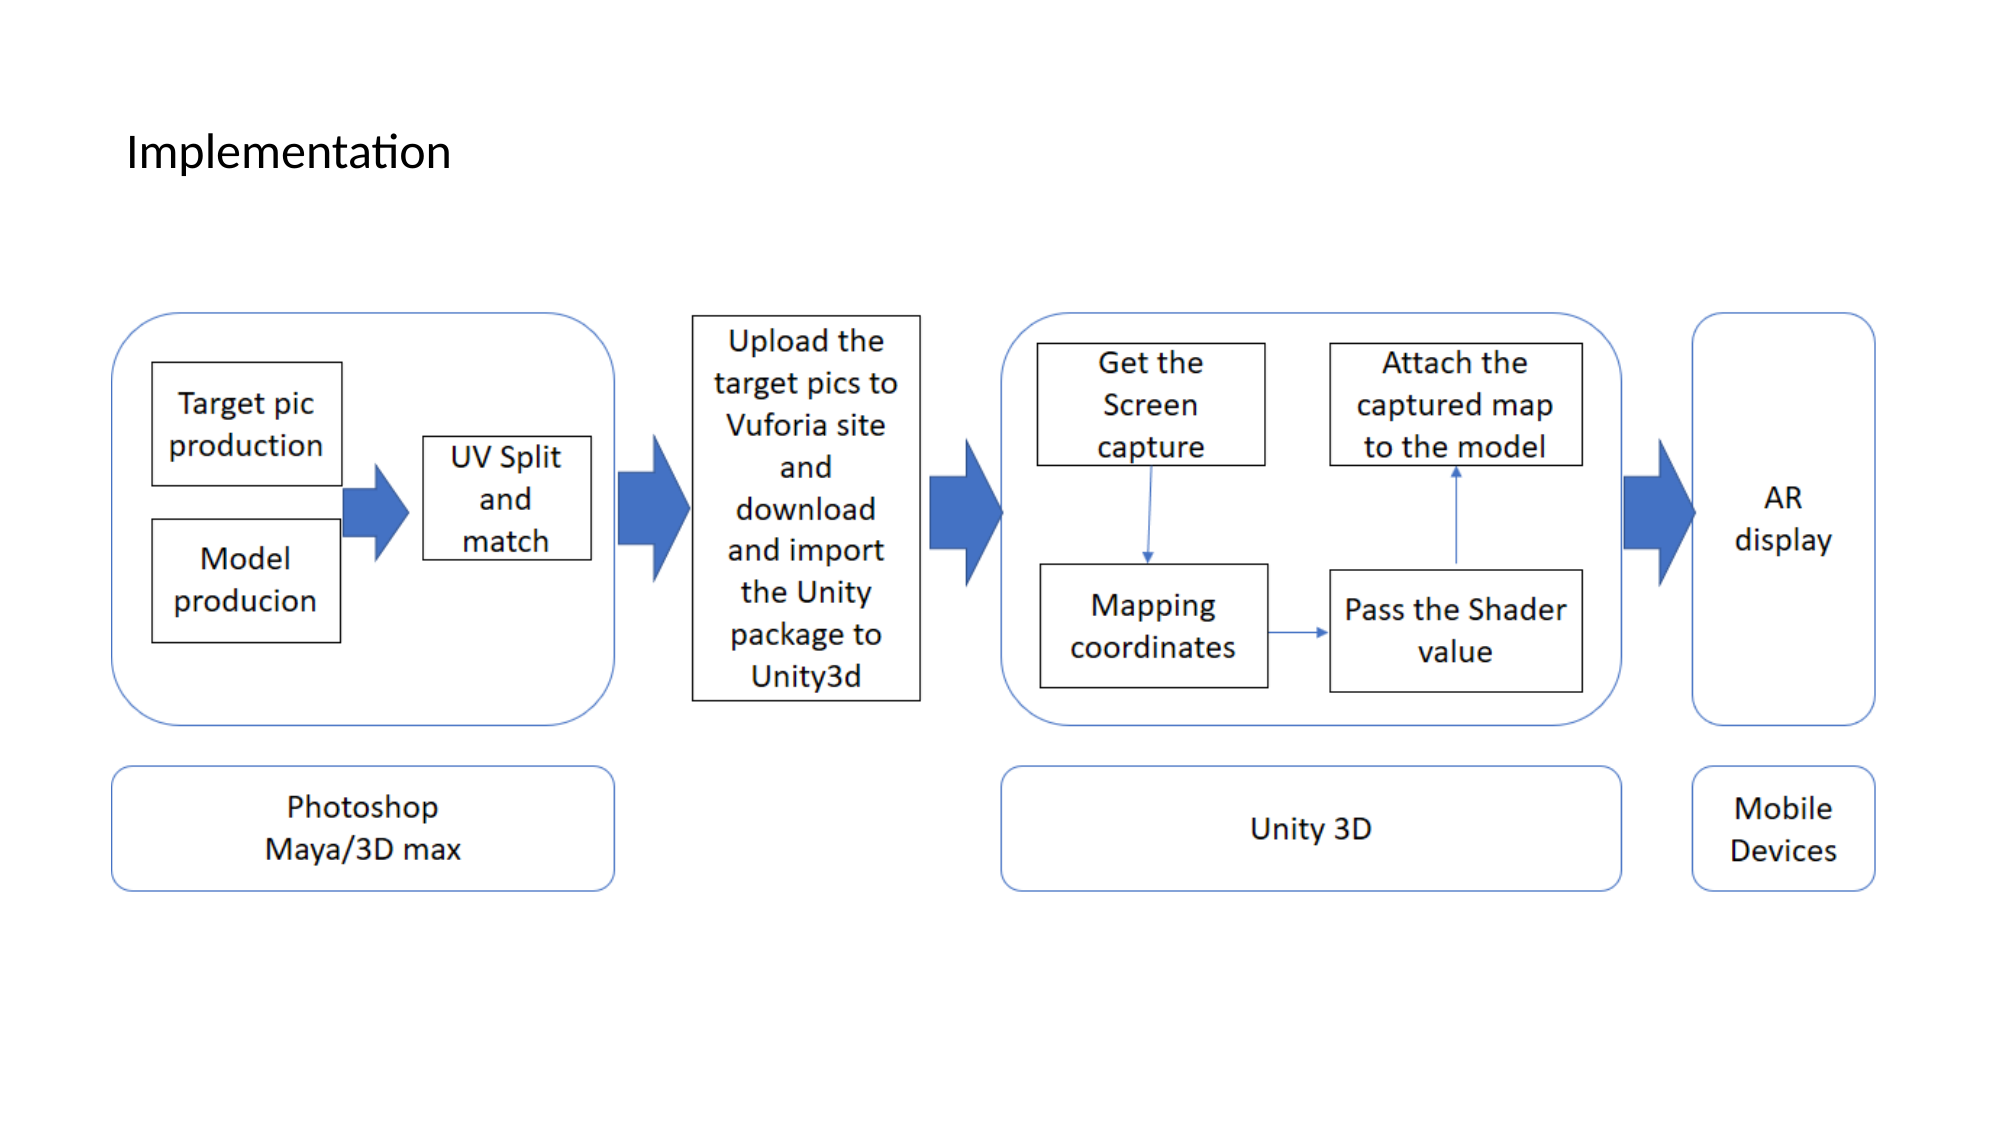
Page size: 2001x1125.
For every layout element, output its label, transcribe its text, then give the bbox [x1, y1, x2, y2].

title Implementation [111, 99, 560, 205]
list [111, 295, 1889, 921]
